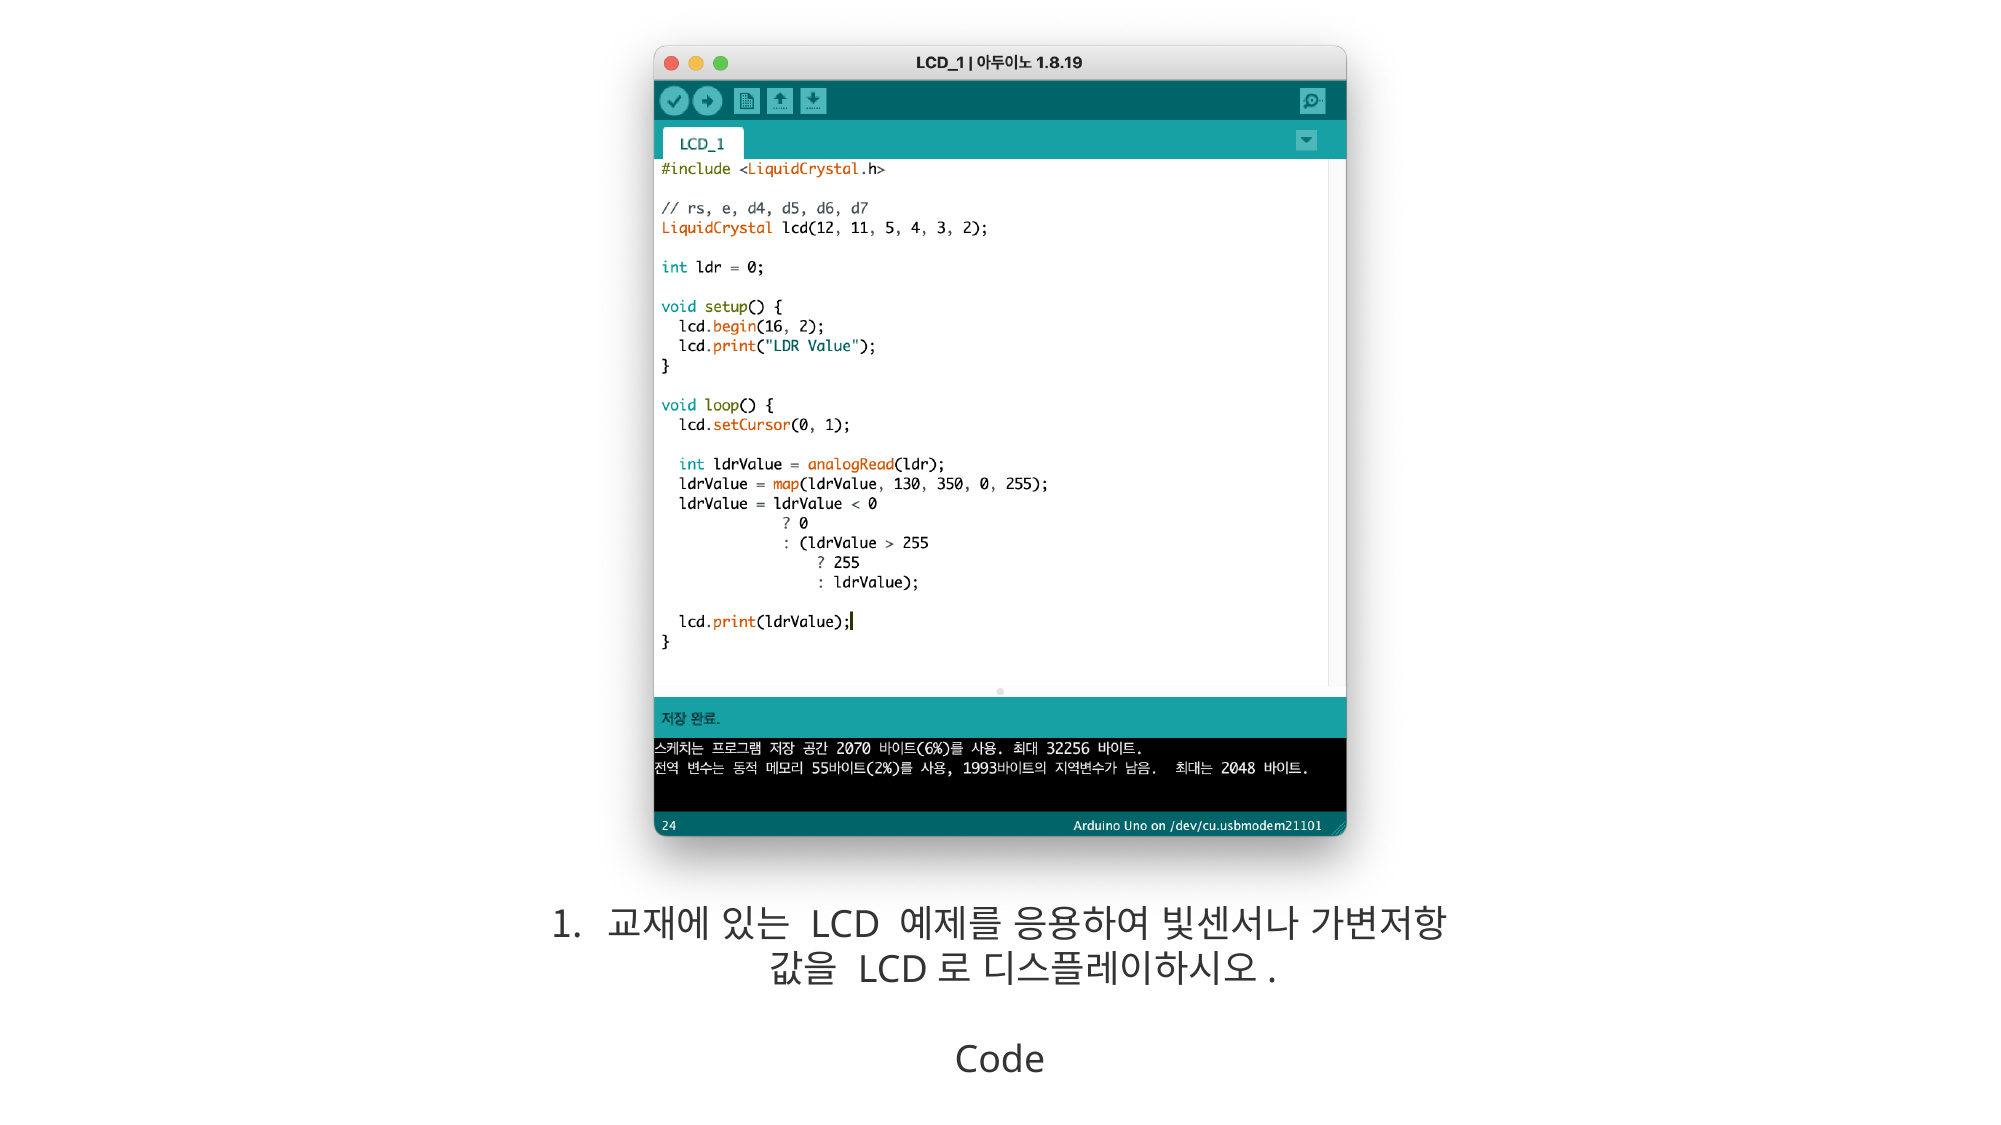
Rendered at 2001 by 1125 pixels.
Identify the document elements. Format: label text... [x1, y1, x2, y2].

picture [585, 0, 1415, 927]
text_box 교재에 있는 LCD 예제를 응용하여 빛센서나 가변저항 값을 LCD로 디스플레이하시오. Code [500, 892, 1500, 1088]
